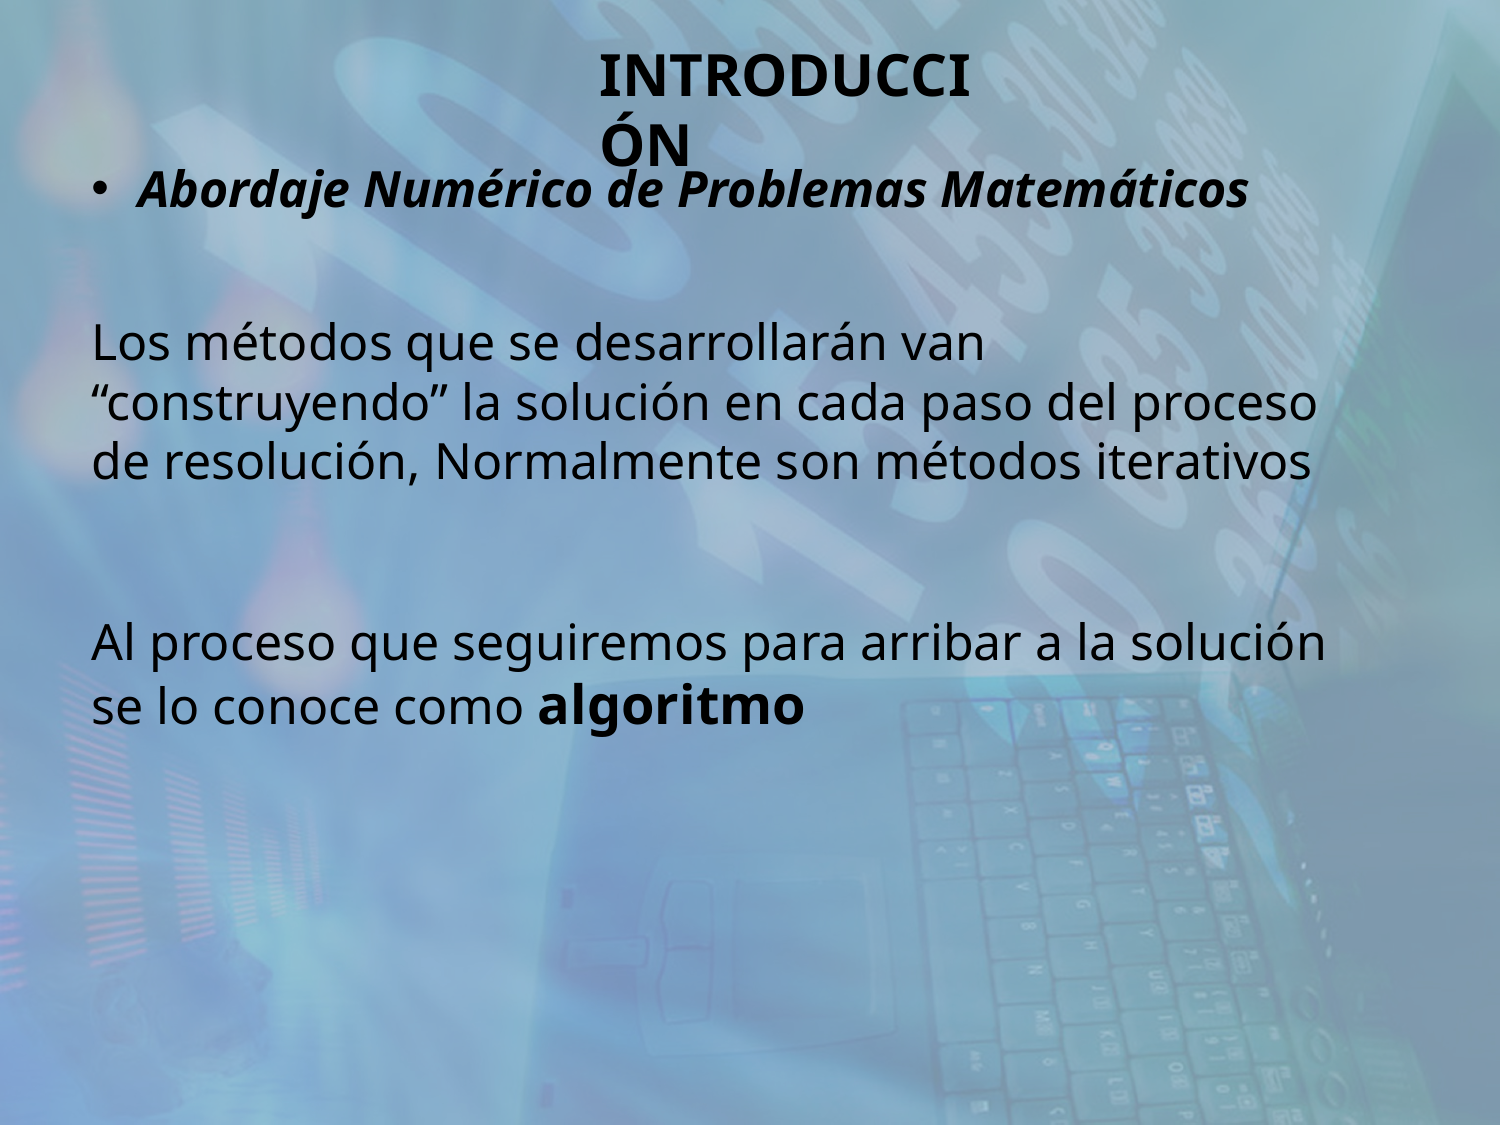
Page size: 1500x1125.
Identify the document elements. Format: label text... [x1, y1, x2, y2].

text_box INTRODUCCIÓN [584, 30, 1022, 186]
text_box Abordaje Numérico de Problemas Matemáticos [76, 149, 1436, 275]
text_box Los métodos que se desarrollarán van “construyendo” la solución en cada paso del proceso de resolución, Normalmente son métodos iterativos Al proceso que seguiremos para arribar a la solución se lo conoce como algoritmo [76, 302, 1365, 803]
